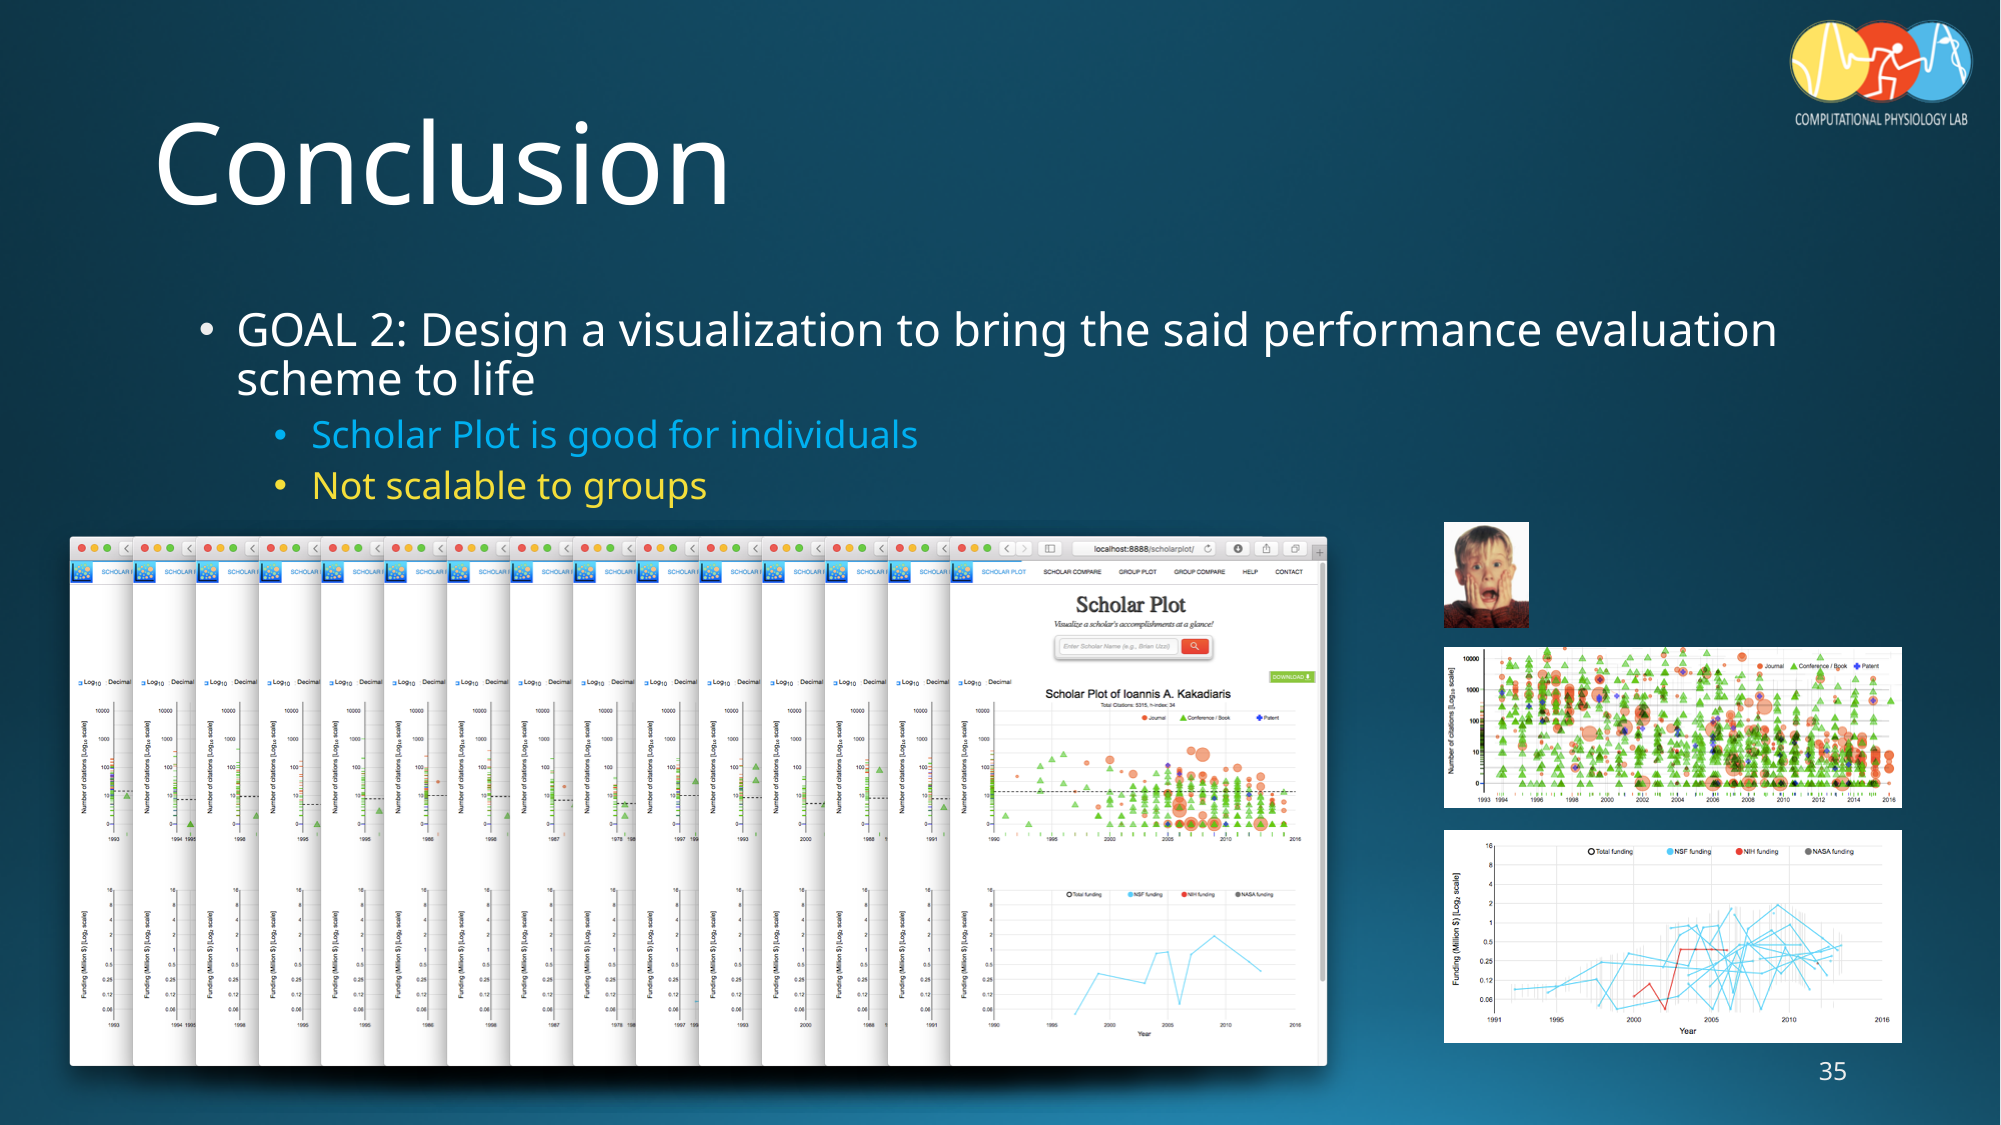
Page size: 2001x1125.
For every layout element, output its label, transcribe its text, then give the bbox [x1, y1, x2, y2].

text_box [1444, 522, 1902, 1043]
title Conclusion [137, 59, 1863, 278]
picture [0, 0, 2001, 1125]
slide_number 35 [1412, 1042, 1863, 1103]
list GOAL 2: Design a visualization to bring the said performance evaluation scheme to life Scholar Plot is good for individuals Not scalable to groups [183, 299, 1863, 1097]
